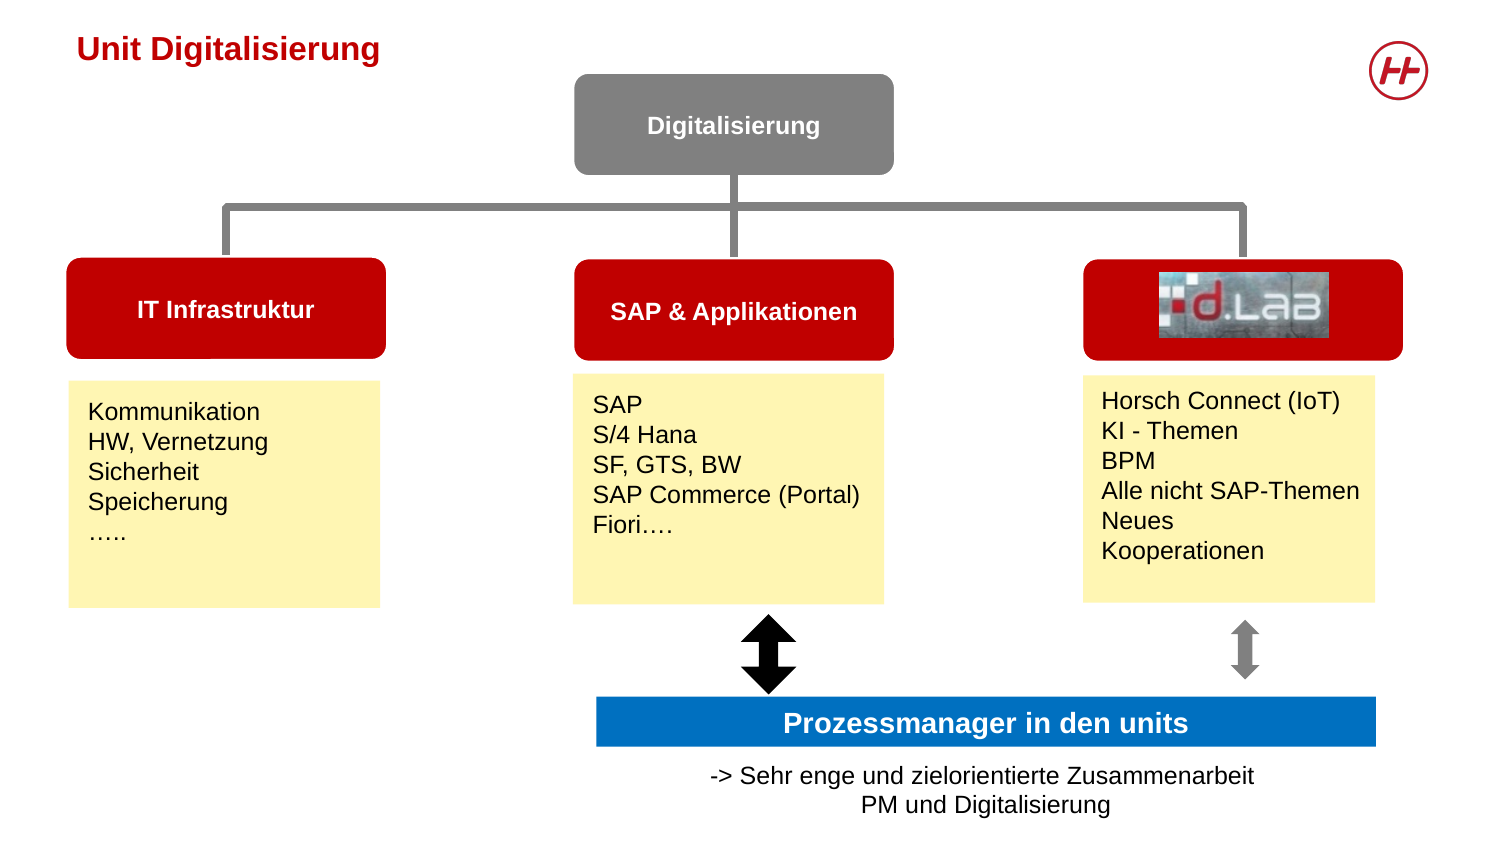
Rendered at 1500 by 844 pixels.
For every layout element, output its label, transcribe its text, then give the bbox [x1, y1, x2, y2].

text_box [1081, 257, 1406, 364]
text_box [1230, 619, 1260, 680]
text_box [572, 373, 885, 605]
text_box Prozessmanager in den units [596, 696, 1376, 747]
text_box [1083, 375, 1376, 603]
text_box [740, 614, 797, 695]
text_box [225, 206, 734, 256]
text_box SAP & Applikationen [571, 257, 897, 364]
text_box IT Infrastruktur [64, 255, 389, 362]
text_box Unit Digitalisierung [76, 24, 928, 76]
picture [1158, 272, 1329, 338]
text_box [68, 380, 381, 608]
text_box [734, 206, 1244, 258]
picture [1367, 39, 1430, 102]
text_box SAP S/4 Hana SF, GTS, BW SAP Commerce (Portal) Fiori…. [585, 380, 897, 546]
text_box Kommunikation HW, Vernetzung Sicherheit Speicherung ….. [80, 388, 412, 553]
text_box Horsch Connect (IoT) KI - Themen BPM Alle nicht SAP-Themen Neues Kooperationen [1093, 377, 1406, 602]
text_box -> Sehr enge und zielorientierte Zusammenarbeit PM und Digitalisierung [605, 751, 1367, 827]
text_box Digitalisierung [571, 76, 897, 178]
